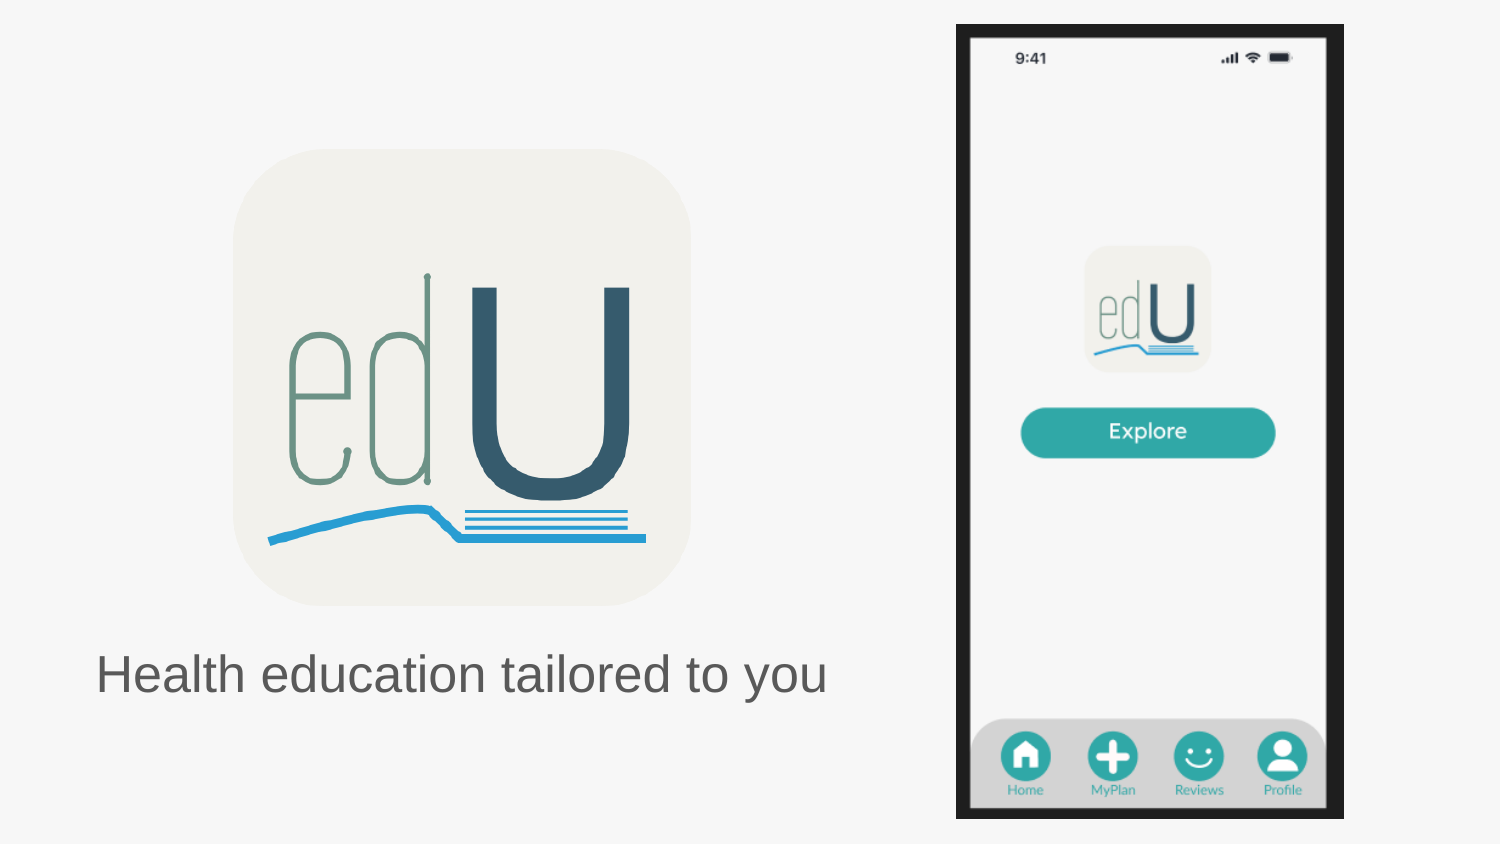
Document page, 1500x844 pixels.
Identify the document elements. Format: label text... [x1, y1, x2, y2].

picture [218, 124, 706, 613]
text_box Health education tailored to you [46, 625, 878, 718]
picture [956, 24, 1344, 819]
